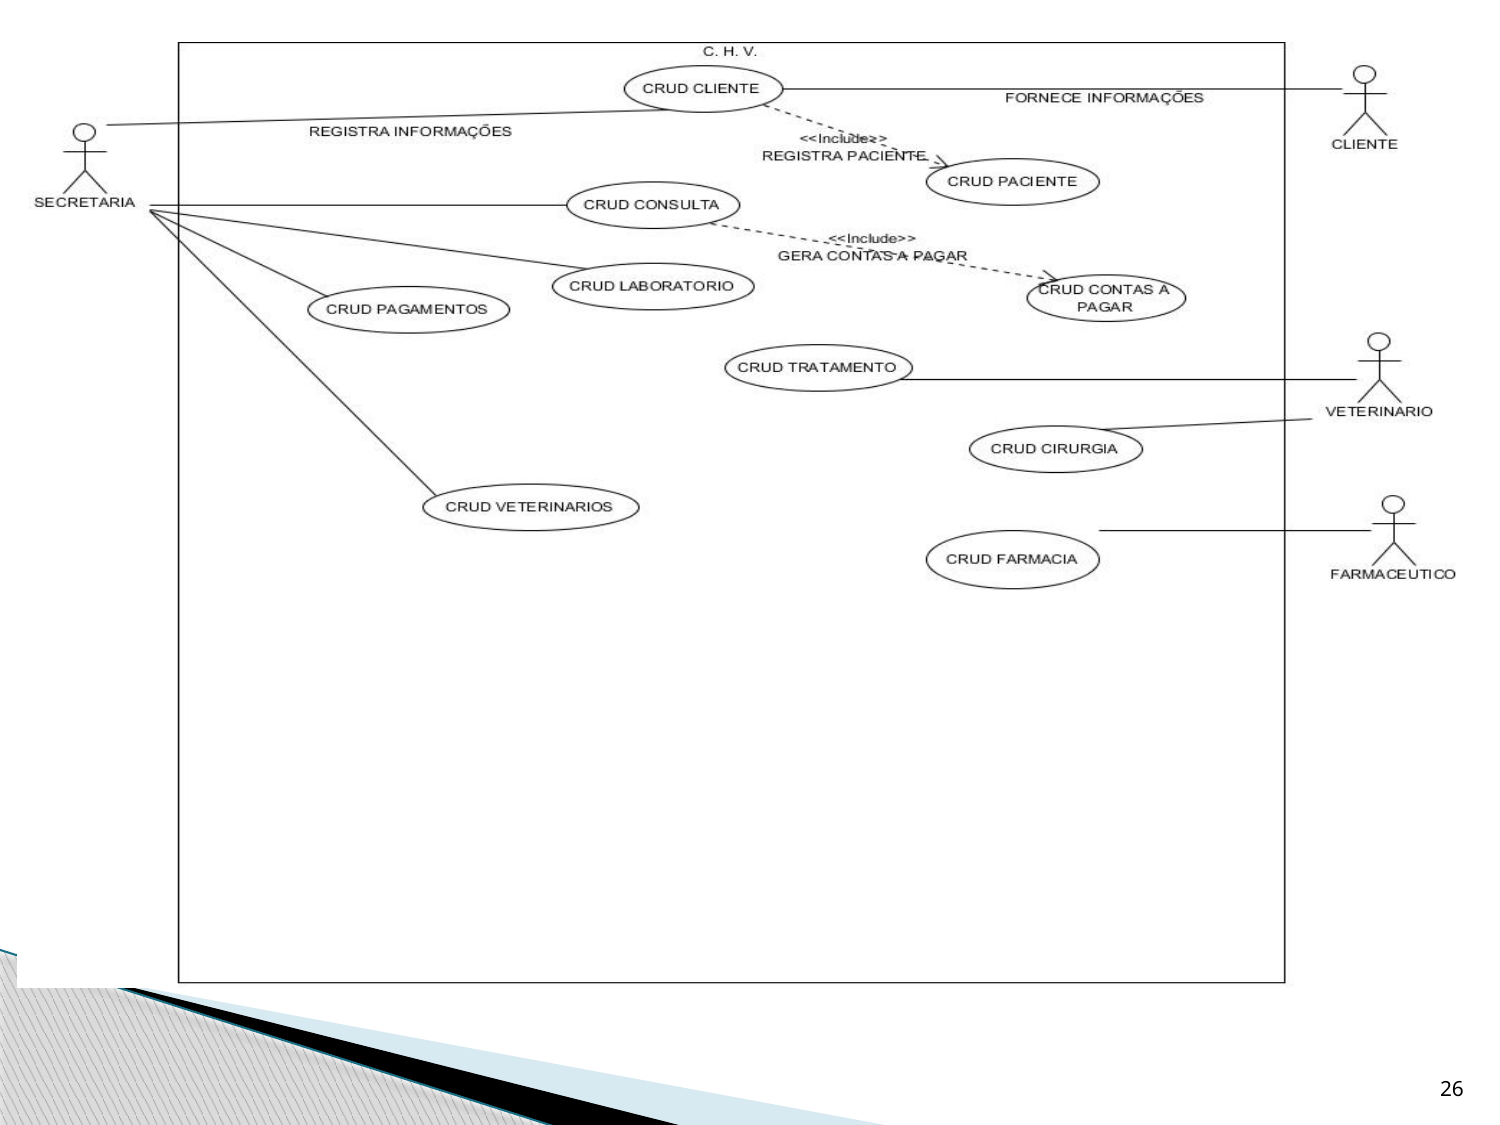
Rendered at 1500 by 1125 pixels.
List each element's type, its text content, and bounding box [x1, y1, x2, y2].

slide_number 26 [1418, 1051, 1479, 1112]
picture [17, 42, 1477, 988]
